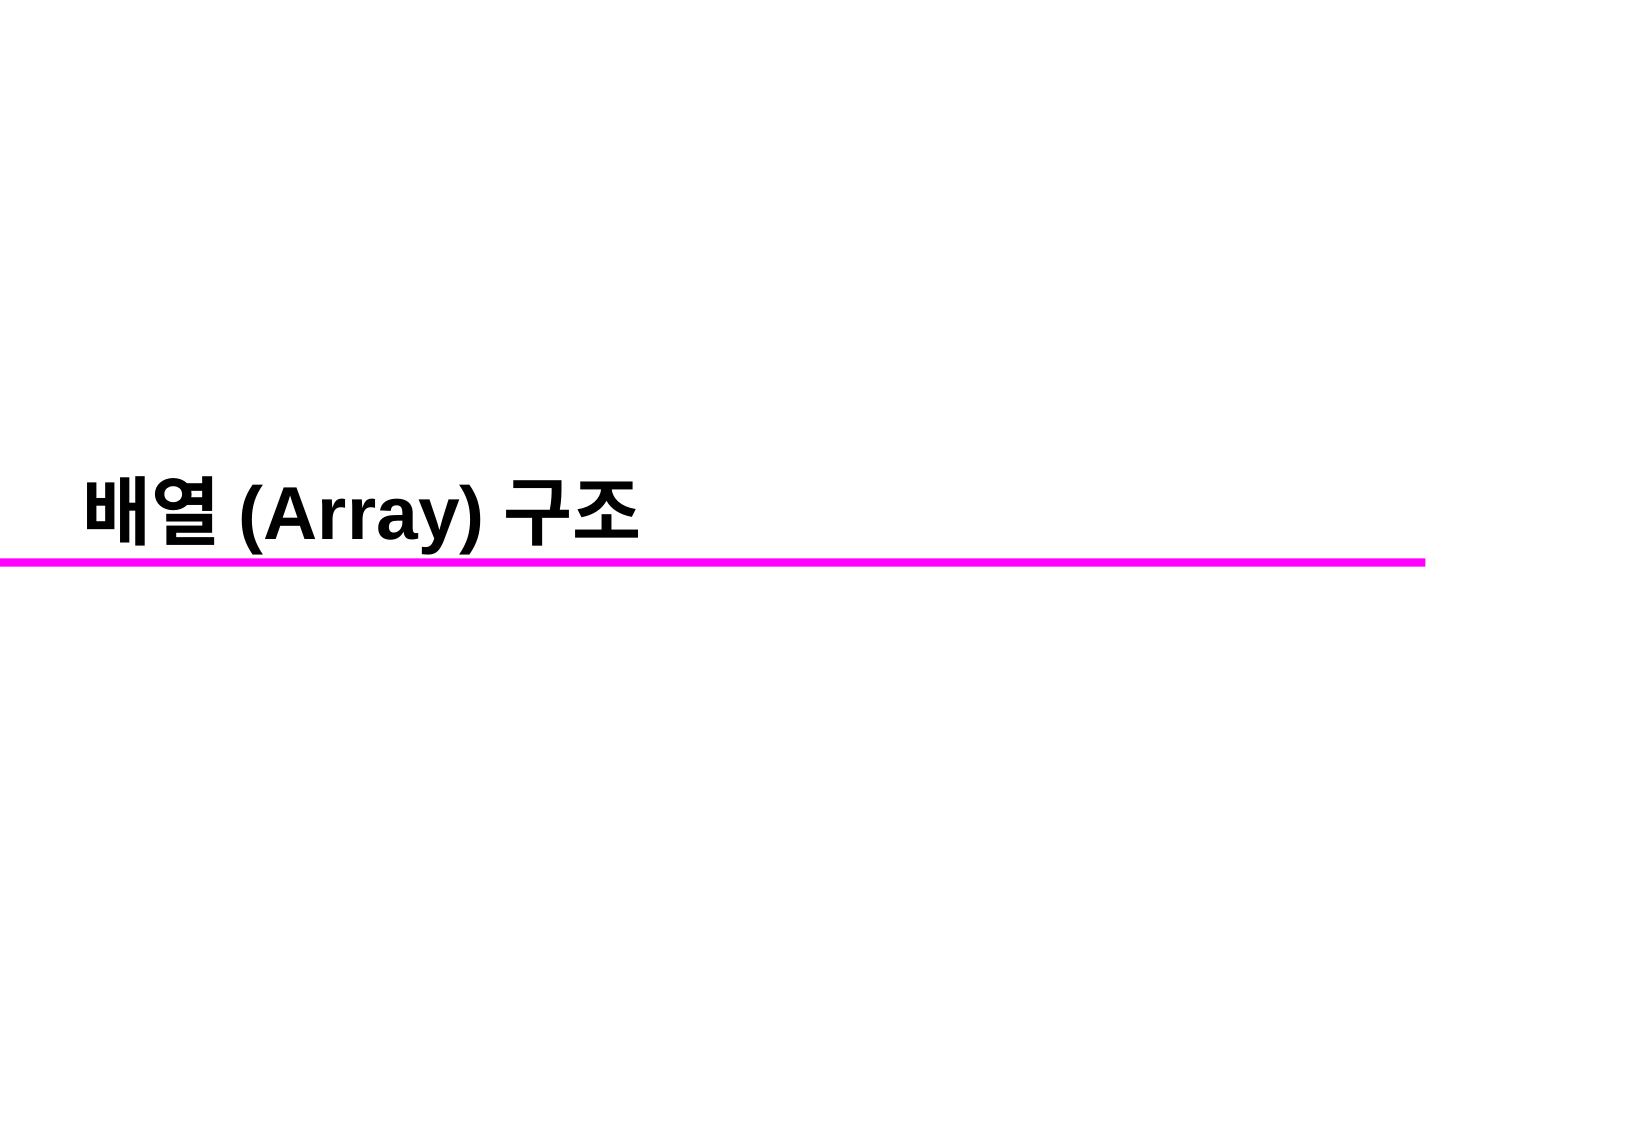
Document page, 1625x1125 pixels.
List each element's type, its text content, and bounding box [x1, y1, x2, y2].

title 배열(Array)구조 [67, 375, 1449, 563]
